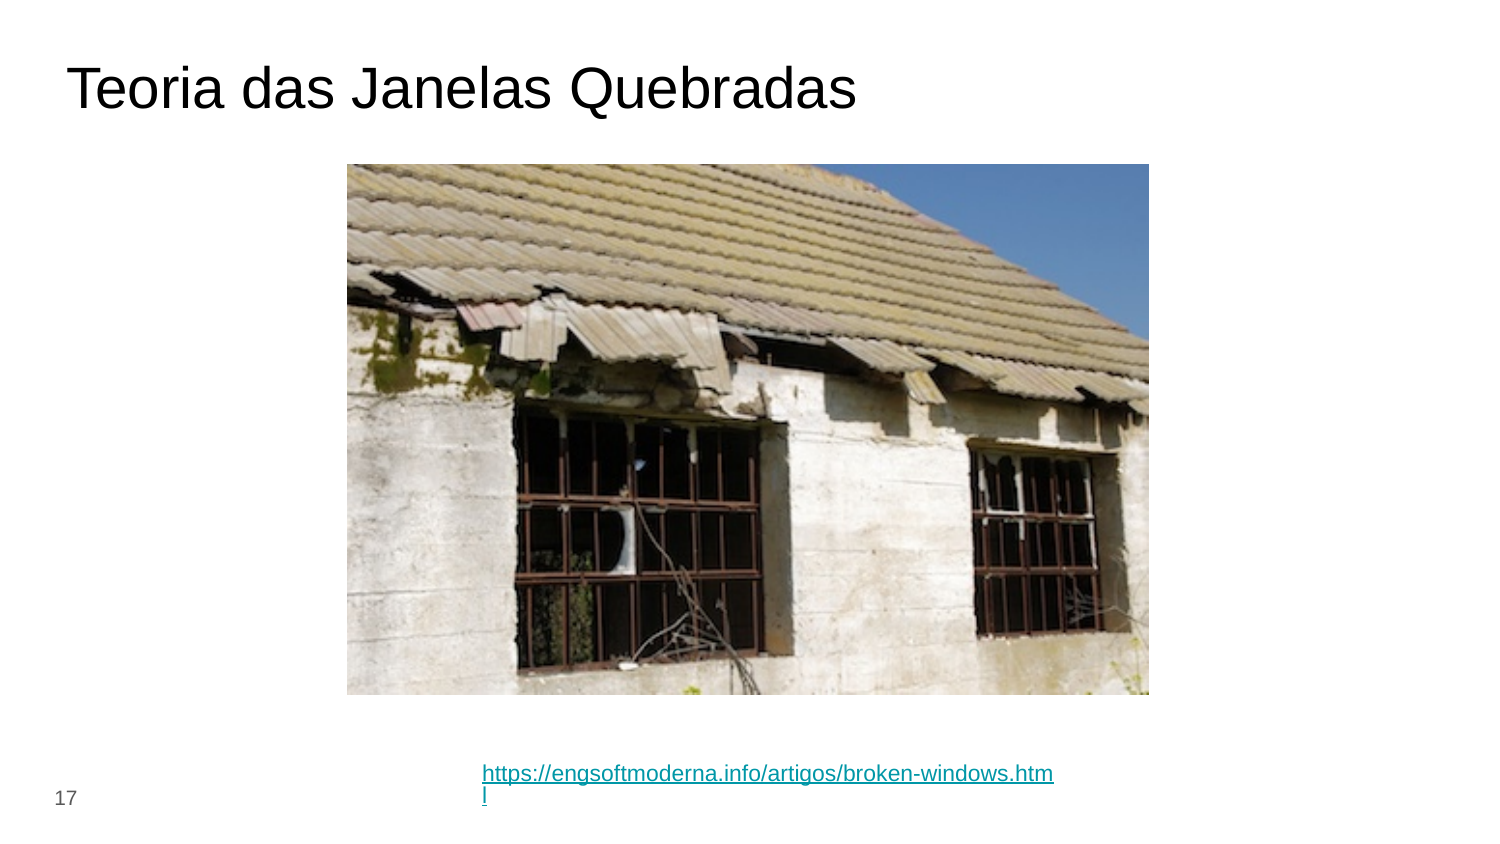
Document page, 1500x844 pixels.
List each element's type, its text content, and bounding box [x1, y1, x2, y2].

picture [347, 163, 1149, 696]
text_box ‹#› [2, 764, 93, 830]
title Teoria das Janelas Quebradas [51, 35, 1170, 130]
text_box https://engsoftmoderna.info/artigos/broken-windows.html [467, 744, 1074, 800]
